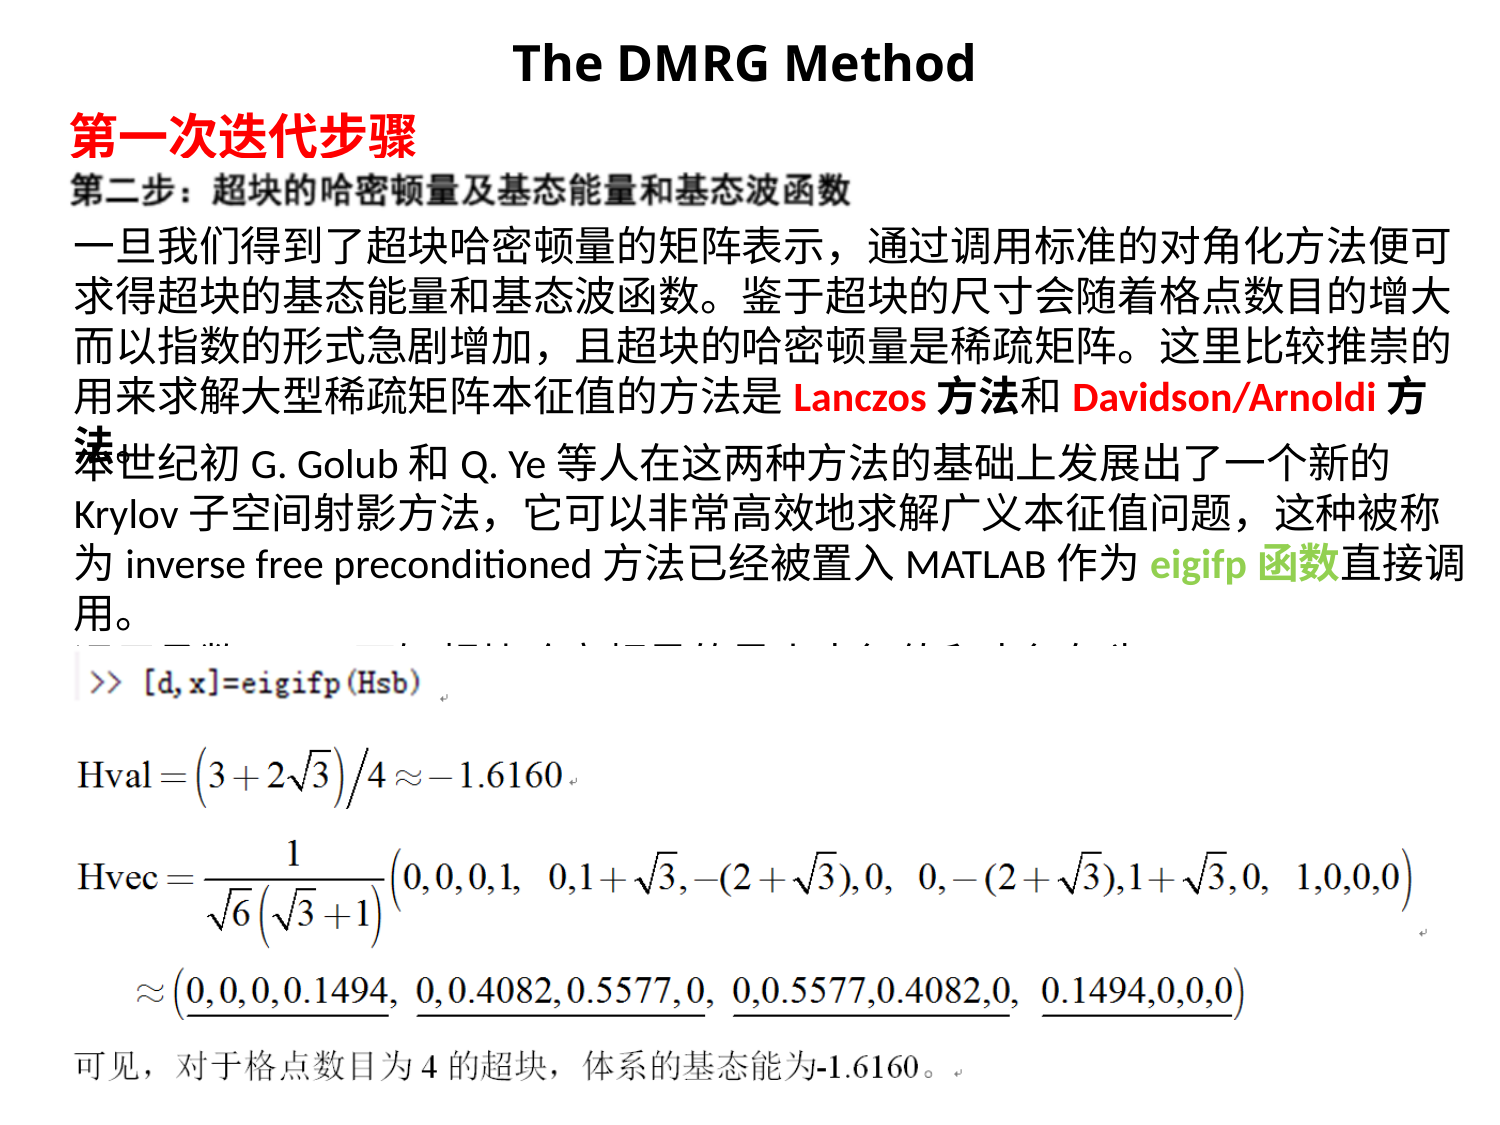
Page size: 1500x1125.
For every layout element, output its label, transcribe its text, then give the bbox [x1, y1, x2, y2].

picture [67, 646, 1432, 1095]
text_box 一旦我们得到了超块哈密顿量的矩阵表示，通过调用标准的对角化方法便可求得超块的基态能量和基态波函数。鉴于超块的尺寸会随着格点数目的增大而以指数的形式急剧增加，且超块的哈密顿量是稀疏矩阵。这里比较推崇的用来求解大型稀疏矩阵本征值的方法是Lanczos方法和Davidson/Arnoldi方法。 [58, 212, 1484, 429]
text_box 第一次迭代步骤 [37, 97, 450, 173]
picture [58, 158, 863, 222]
text_box 本世纪初G. Golub和Q. Ye等人在这两种方法的基础上发展出了一个新的Krylov子空间射影方法，它可以非常高效地求解广义本征值问题，这种被称为inverse free preconditioned方法已经被置入MATLAB作为eigifp函数直接调用。 运用函数eigifp可知超块哈密顿量的最小本征值和本征矢为 [58, 429, 1484, 695]
text_box The DMRG Method [206, 24, 1271, 100]
